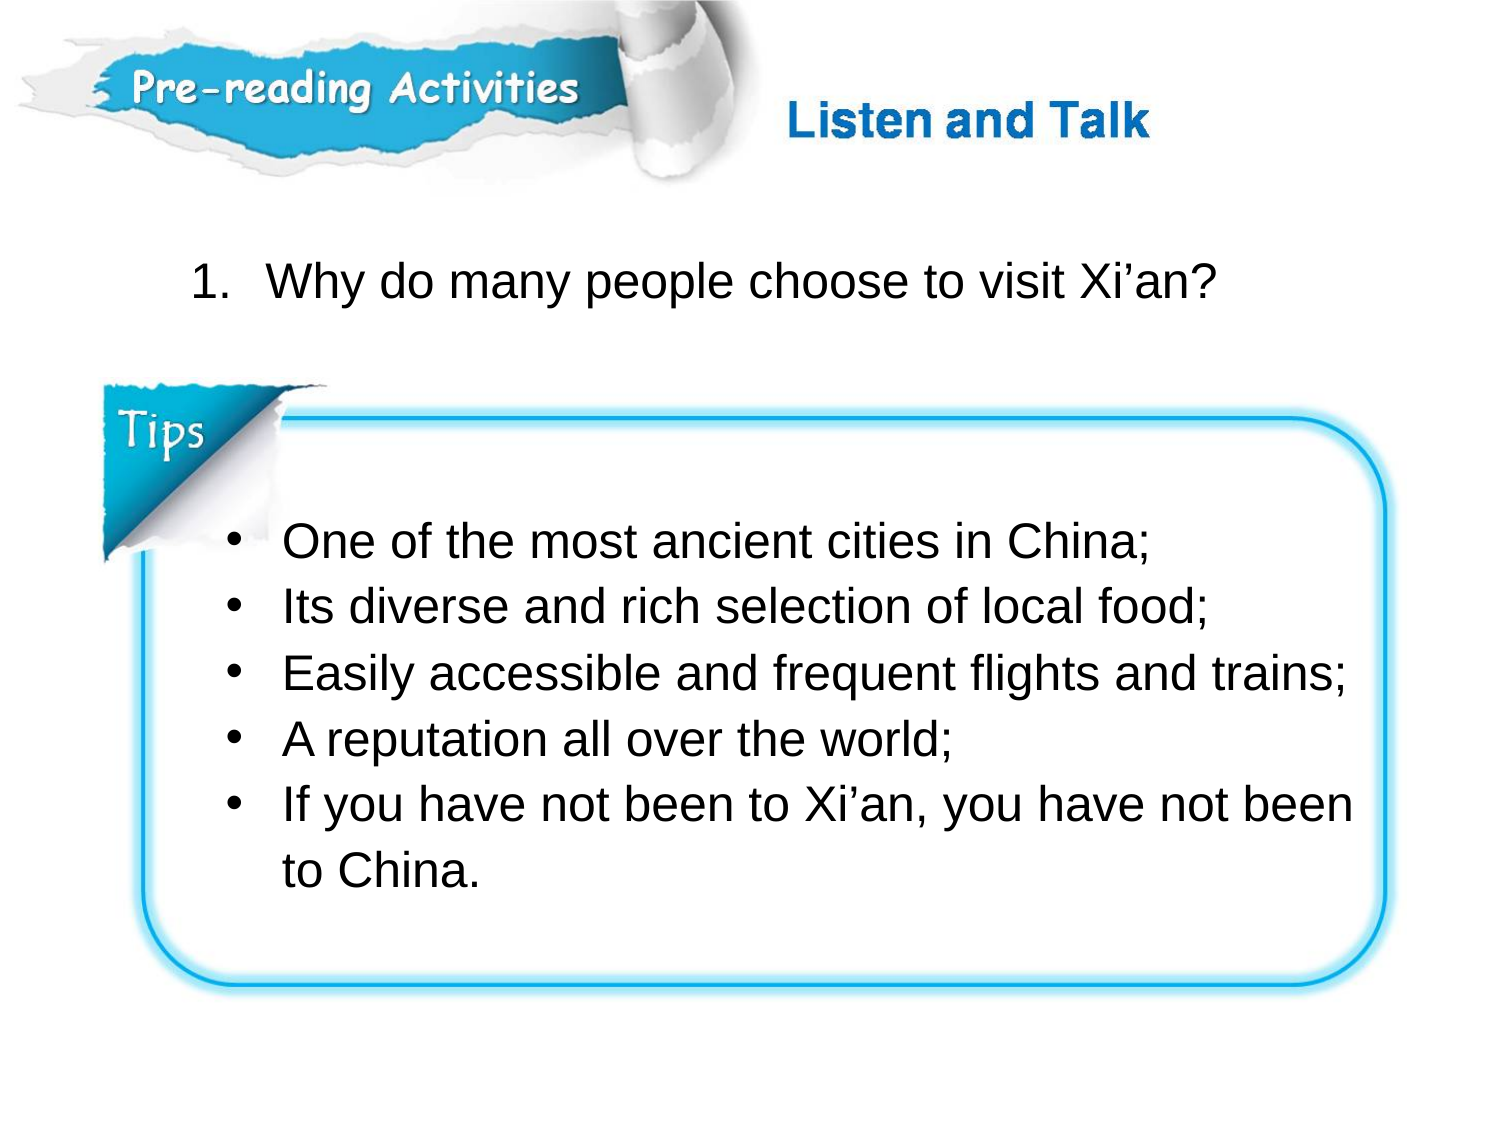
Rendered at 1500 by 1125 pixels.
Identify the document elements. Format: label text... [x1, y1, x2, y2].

picture [6, 0, 1441, 197]
picture [81, 377, 1407, 1008]
text_box Why do many people choose to visit Xi’an? [175, 241, 1429, 377]
